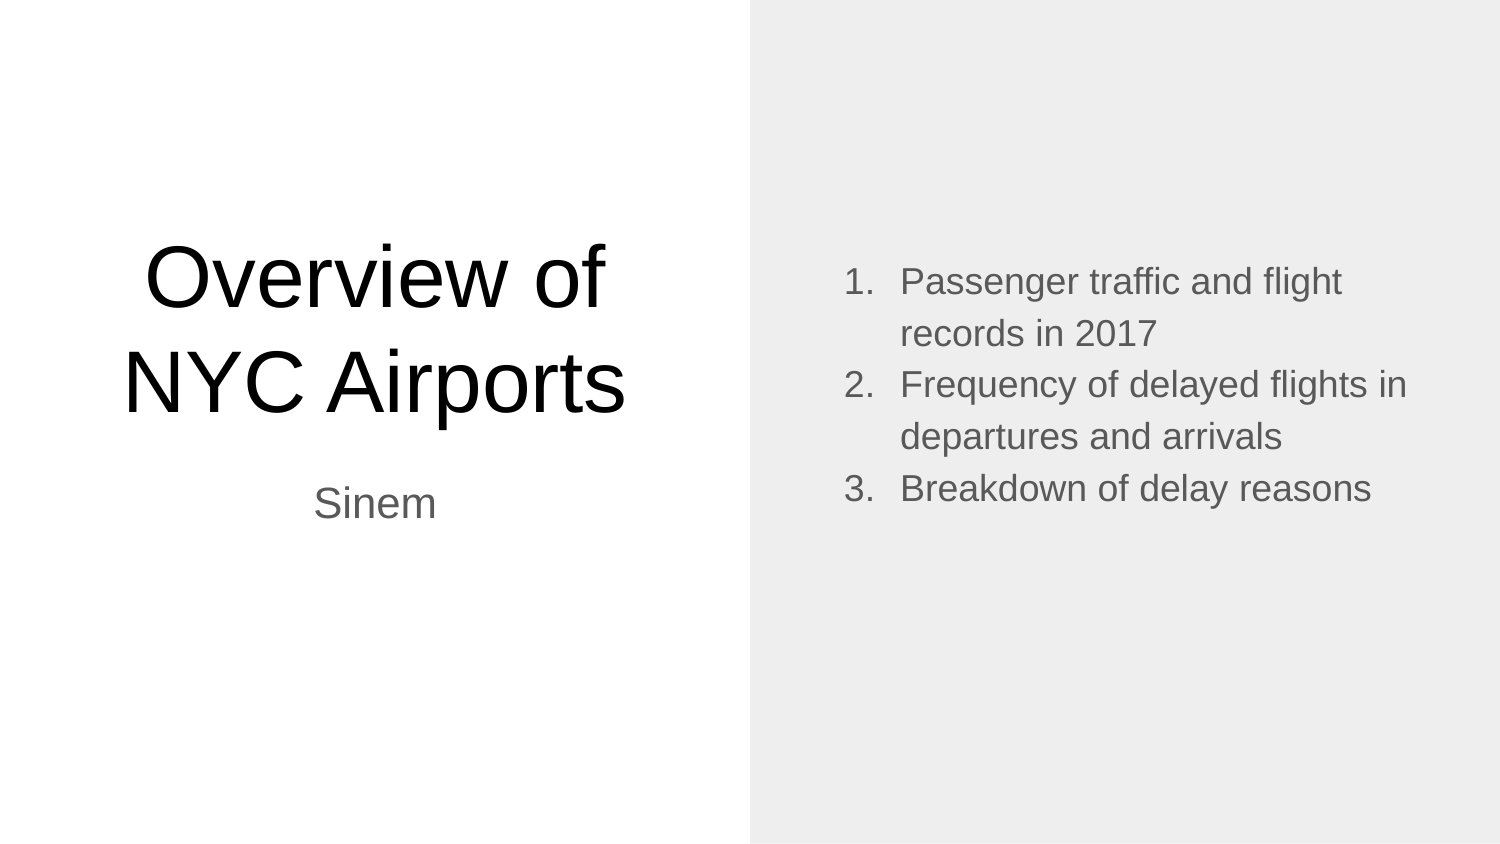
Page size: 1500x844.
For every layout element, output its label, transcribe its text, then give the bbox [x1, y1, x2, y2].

list Passenger traffic and flight records in 2017 Frequency of delayed flights in departures and arrivals Breakdown of delay reasons [810, 118, 1440, 725]
subtitle Sinem [43, 459, 708, 663]
title Overview of NYC Airports [43, 202, 708, 446]
